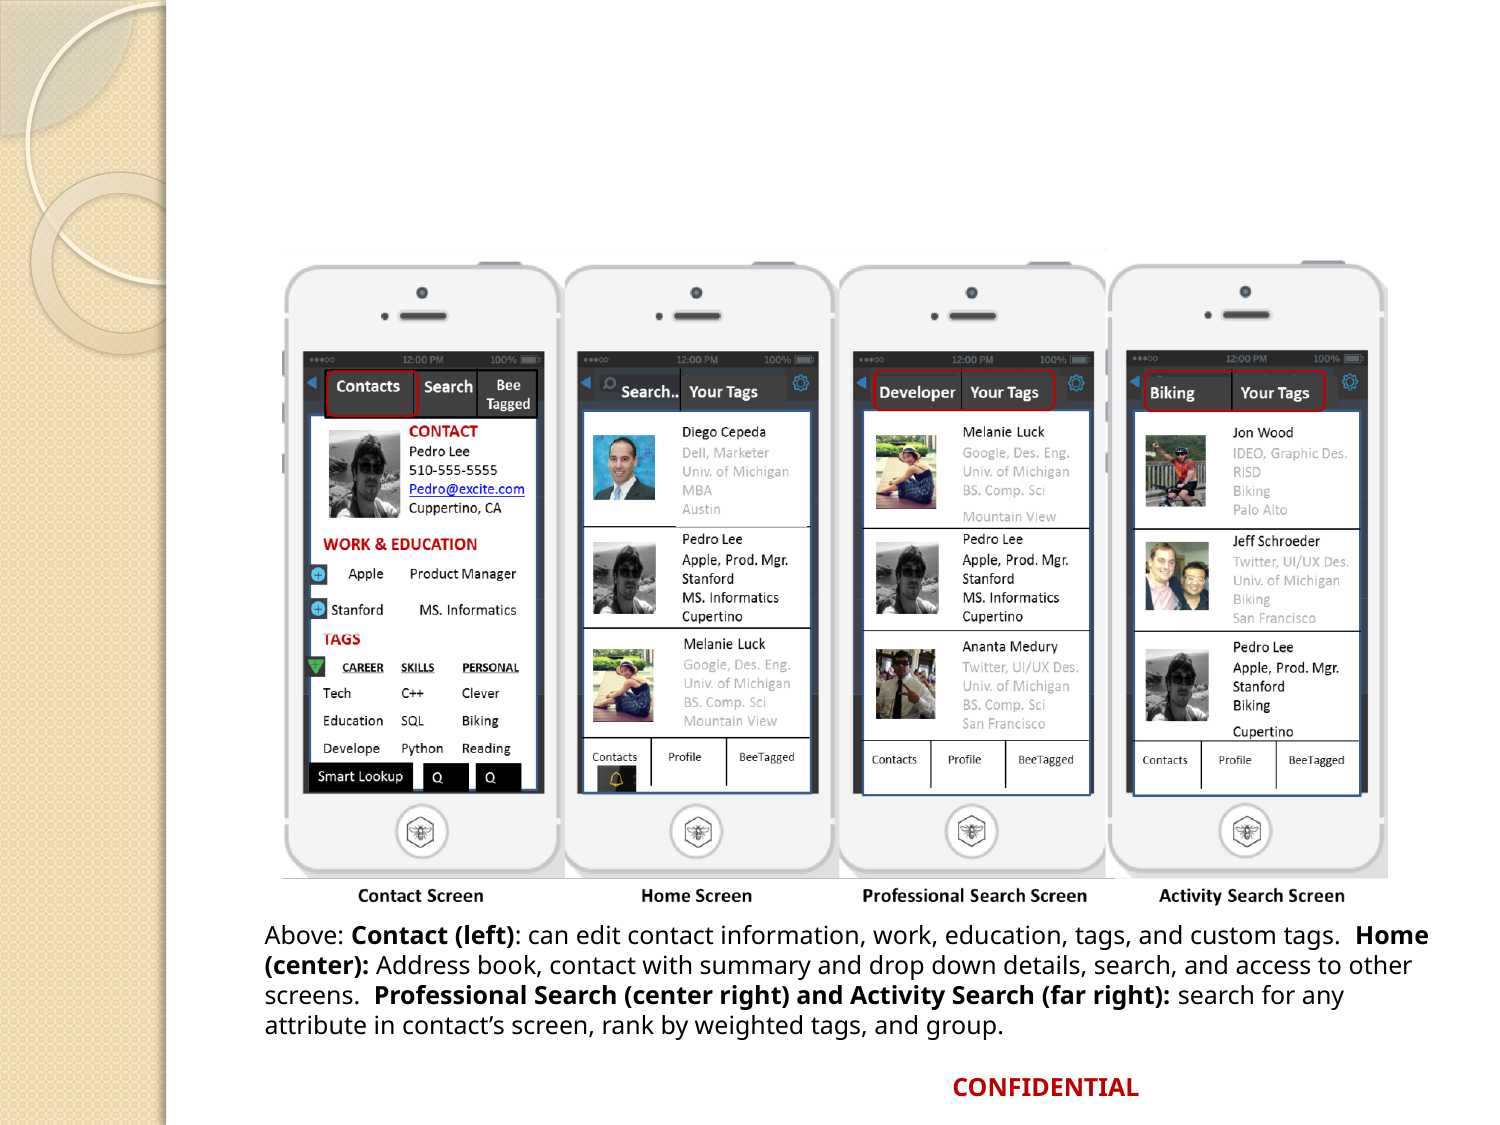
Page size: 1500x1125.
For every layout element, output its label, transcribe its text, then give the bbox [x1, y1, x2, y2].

footer CONFIDENTIAL [937, 1034, 1413, 1113]
text_box Above: Contact (left): can edit contact information, work, education, tags, and custom tags. Home (center): Address book, contact with summary and drop down details, search, and access to other screens. Professional Search (center right) and Activity Search (far right): search for any attribute in contact’s screen, rank by weighted tags, and group. [249, 912, 1450, 1047]
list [282, 249, 1388, 921]
